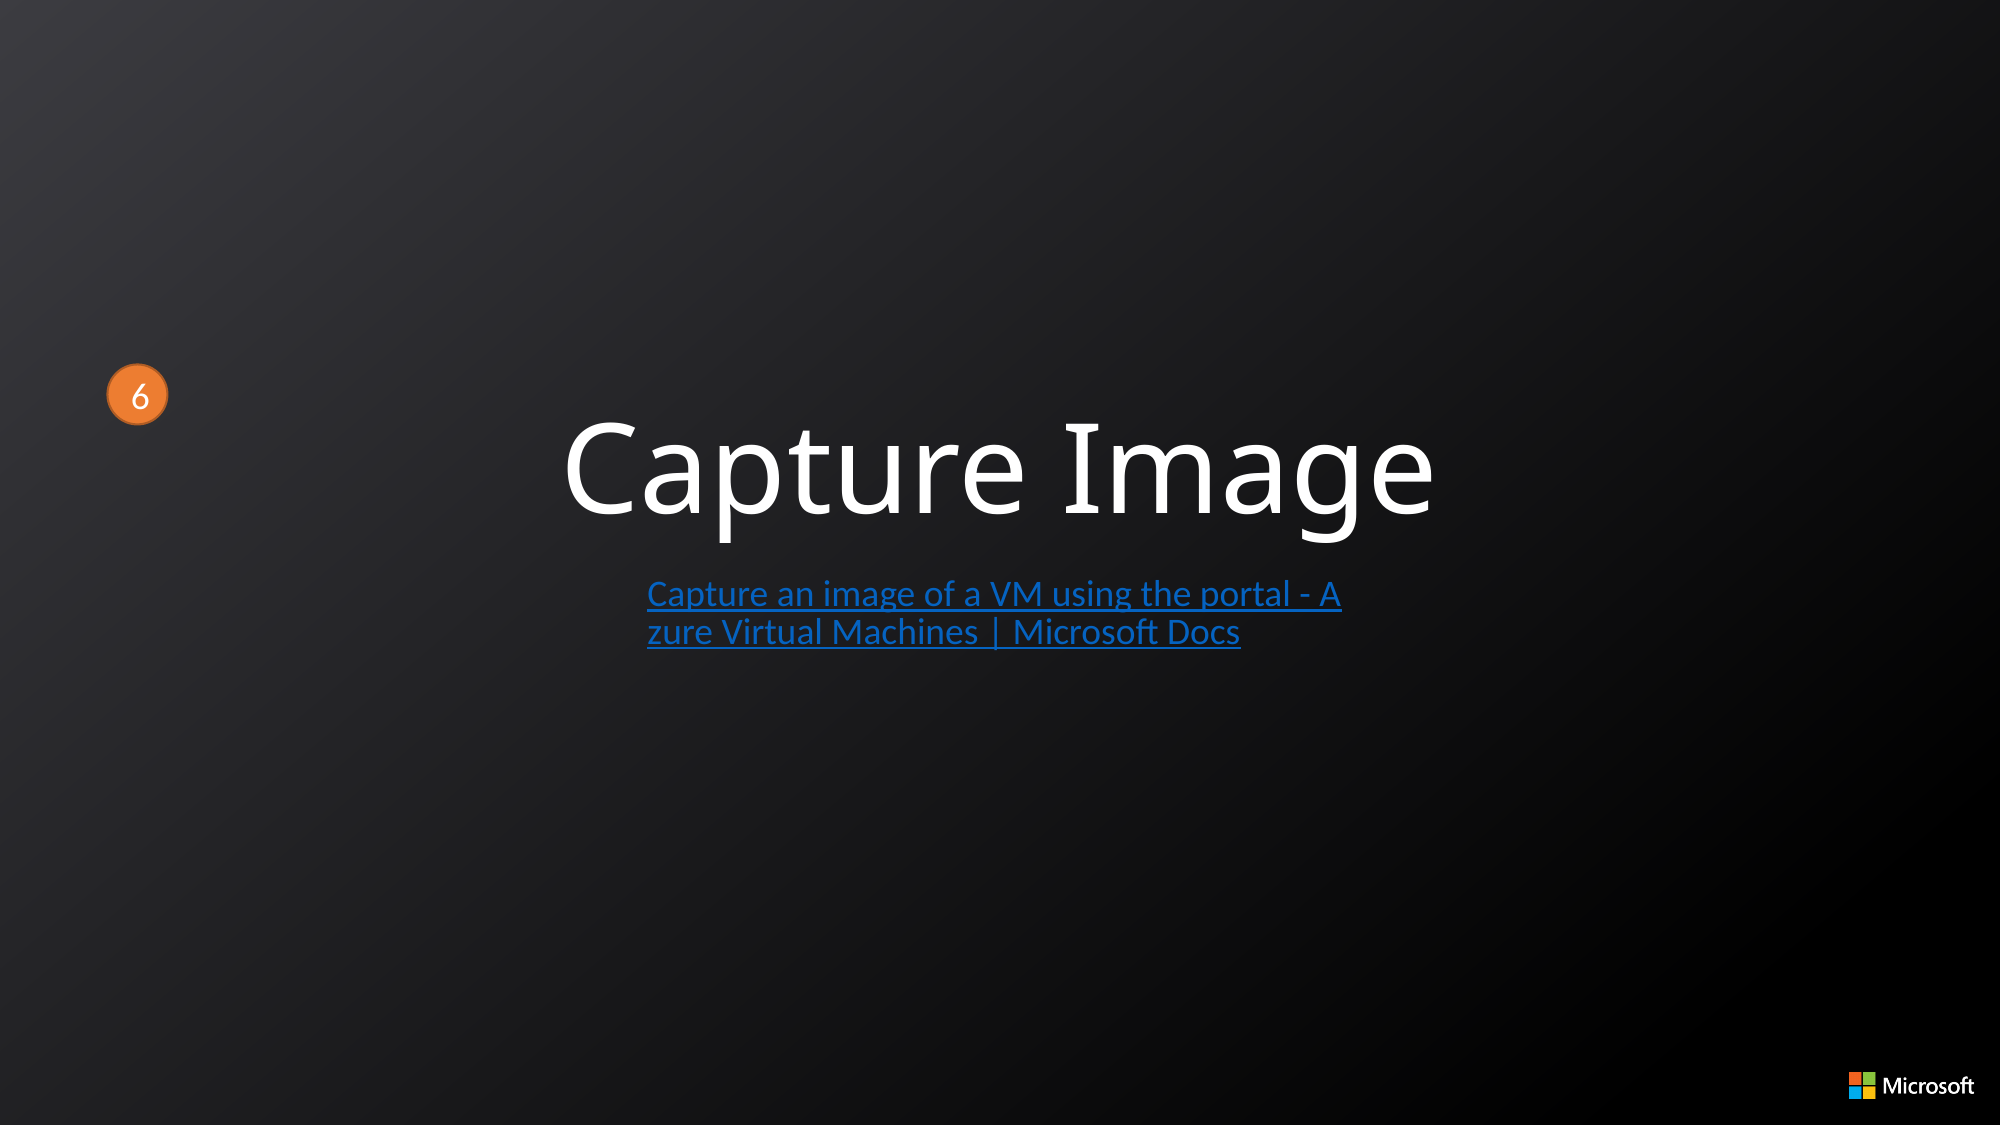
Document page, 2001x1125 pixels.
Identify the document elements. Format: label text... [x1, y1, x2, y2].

title Capture Image [137, 364, 1863, 582]
text_box [0, 0, 2000, 1125]
picture [1822, 1045, 2000, 1125]
text_box Capture an image of a VM using the portal - Azure Virtual Machines | Microsoft Docs [632, 561, 1368, 622]
text_box 6 [106, 363, 169, 426]
text_box [365, 582, 1635, 652]
